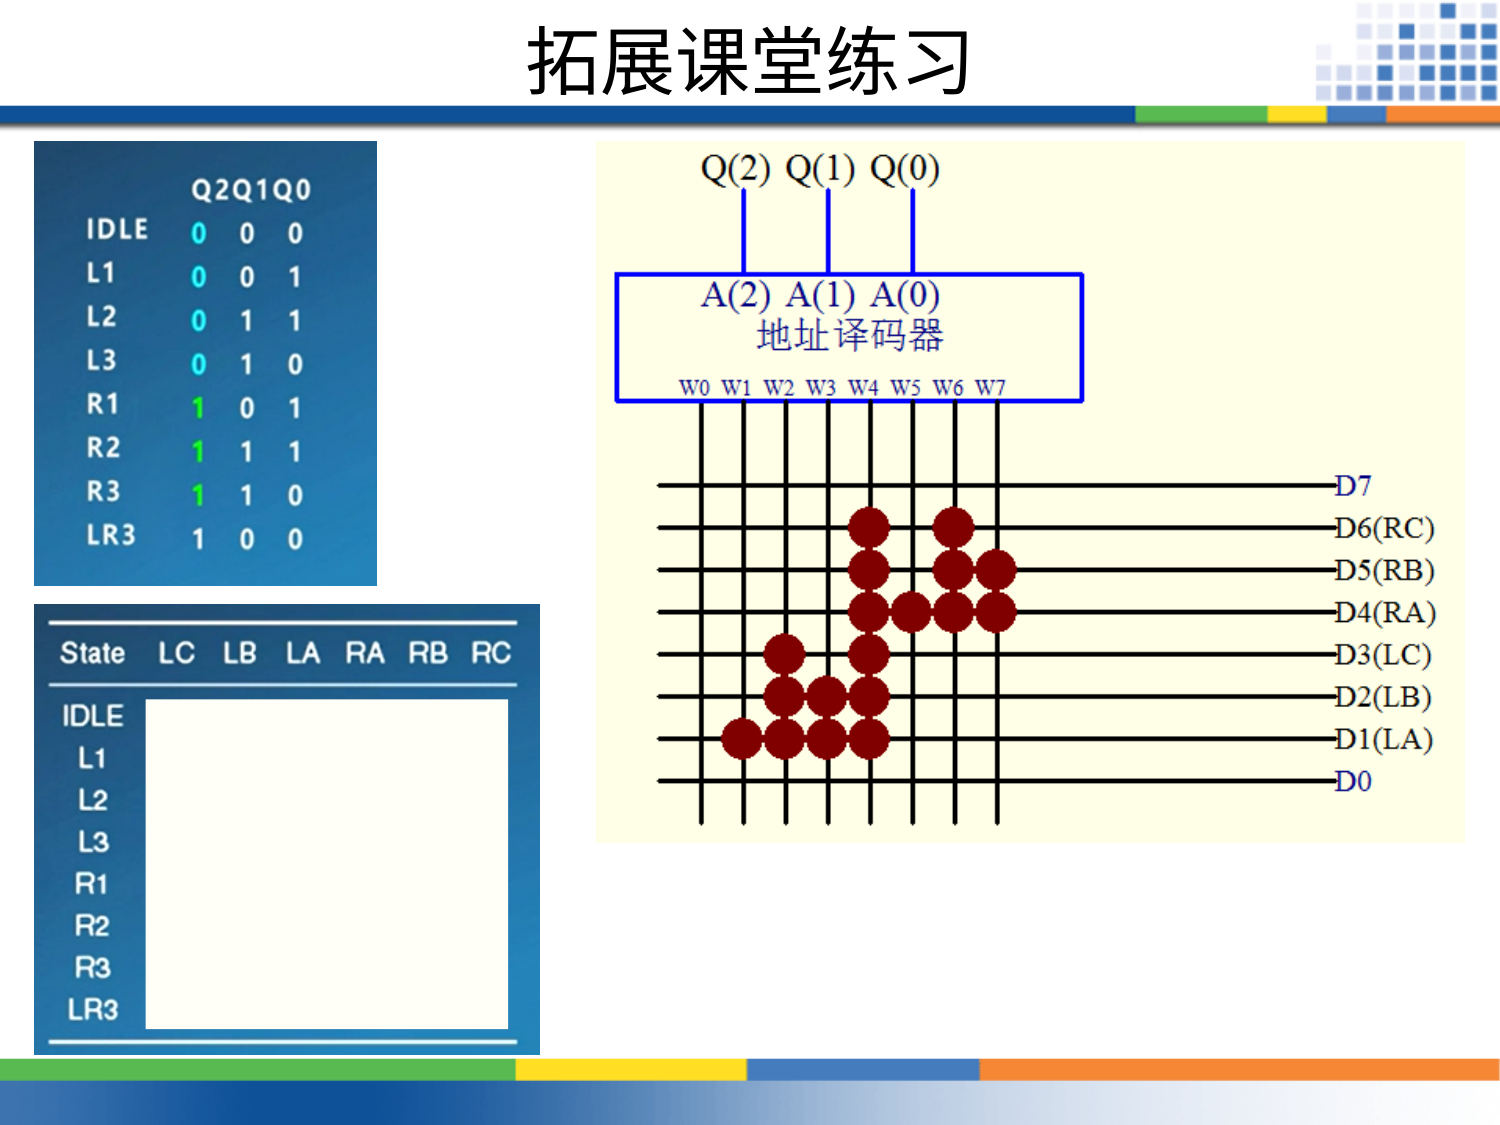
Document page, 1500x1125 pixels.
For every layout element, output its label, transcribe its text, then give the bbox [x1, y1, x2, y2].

title 拓展课堂练习 [74, 0, 1426, 120]
picture [0, 0, 1500, 1125]
